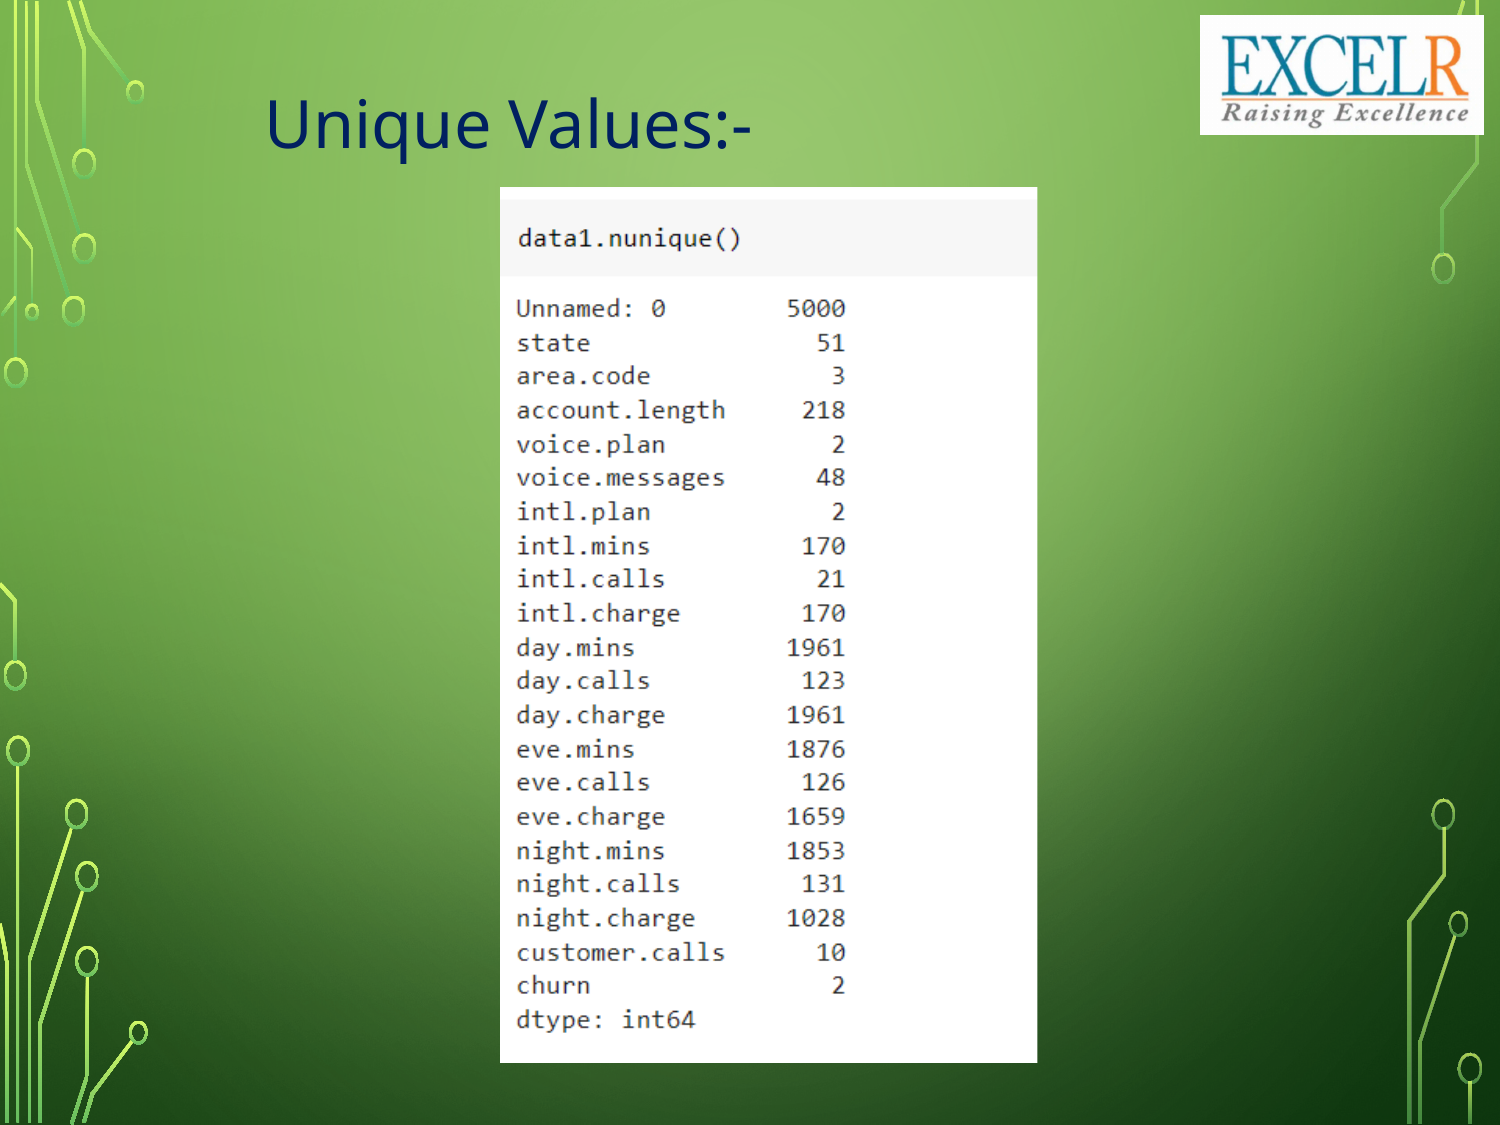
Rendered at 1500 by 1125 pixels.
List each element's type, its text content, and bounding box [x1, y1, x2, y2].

picture [499, 187, 1038, 1063]
text_box Unique Values:- [249, 74, 888, 170]
picture [1199, 15, 1484, 135]
